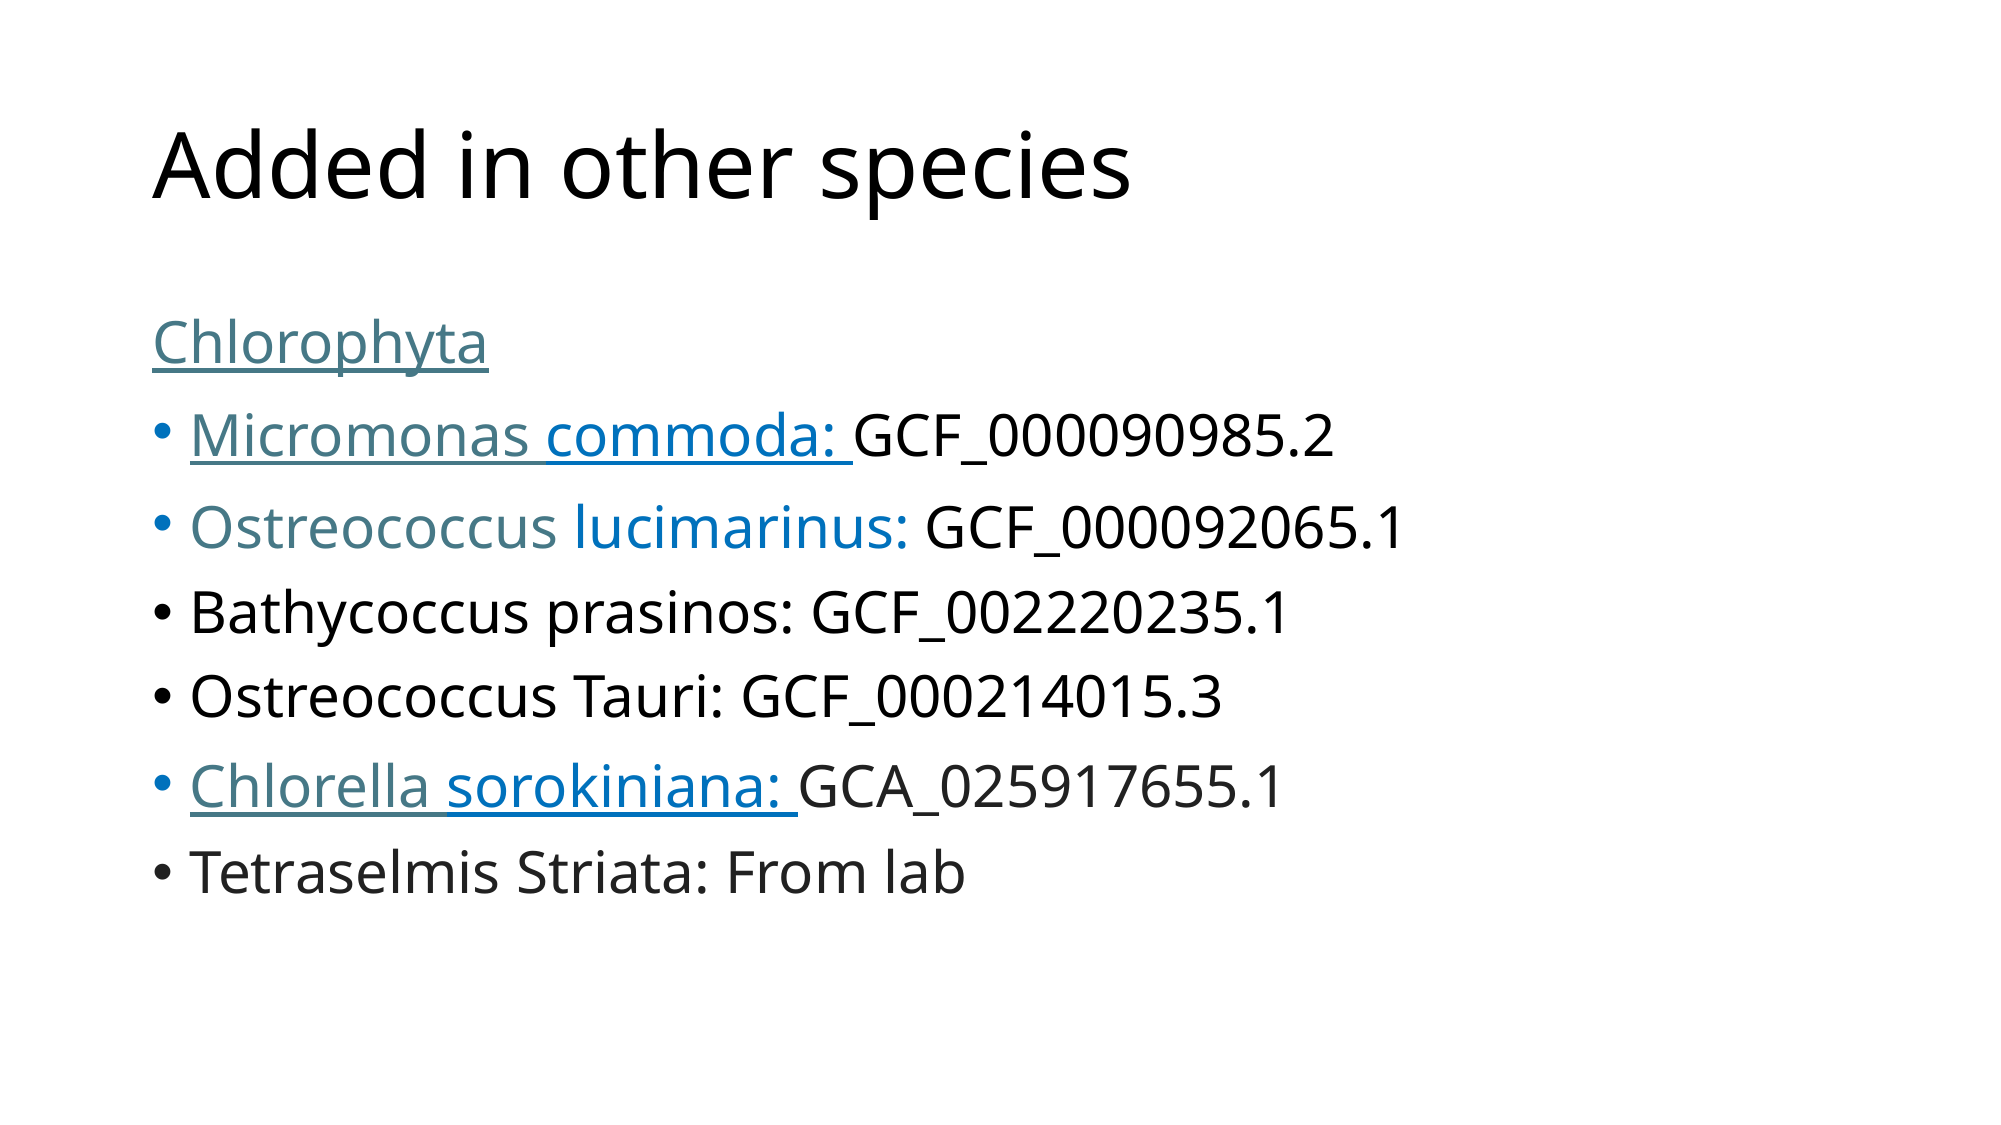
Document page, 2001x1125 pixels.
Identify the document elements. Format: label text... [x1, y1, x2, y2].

title Added in other species [137, 59, 1863, 278]
list Chlorophyta Micromonas commoda: GCF_000090985.2 Ostreococcus lucimarinus: GCF_000092065.1 Bathycoccus prasinos: GCF_002220235.1 Ostreococcus Tauri: GCF_000214015.3 Chlorella sorokiniana: GCA_025917655.1 Tetraselmis Striata: From lab [137, 299, 1863, 1014]
